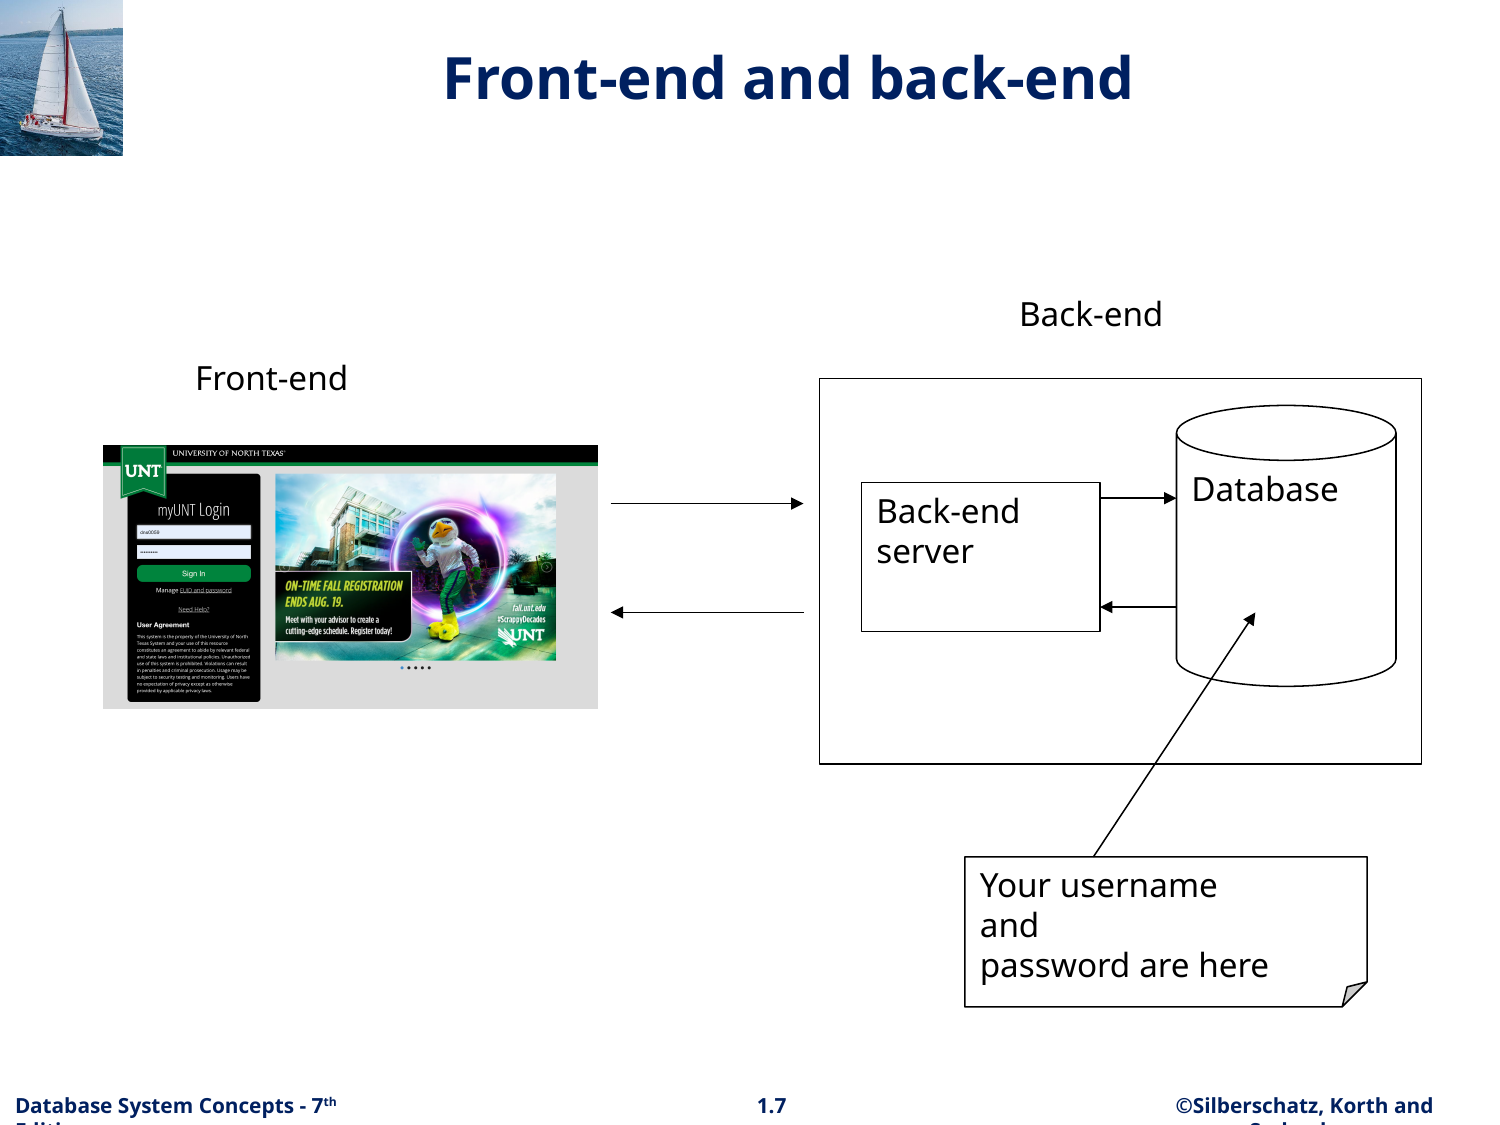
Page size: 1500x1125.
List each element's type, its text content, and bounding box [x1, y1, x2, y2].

text_box Front-end [180, 349, 419, 405]
text_box Back-end [1004, 285, 1243, 341]
picture [0, 0, 123, 156]
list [103, 445, 598, 710]
text_box Back-end server [861, 482, 1100, 632]
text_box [1093, 612, 1256, 858]
title Front-end and back-end [126, 19, 1451, 120]
text_box Database [1176, 405, 1397, 687]
text_box Your username and password are here [964, 856, 1368, 1007]
text_box [819, 378, 1422, 765]
